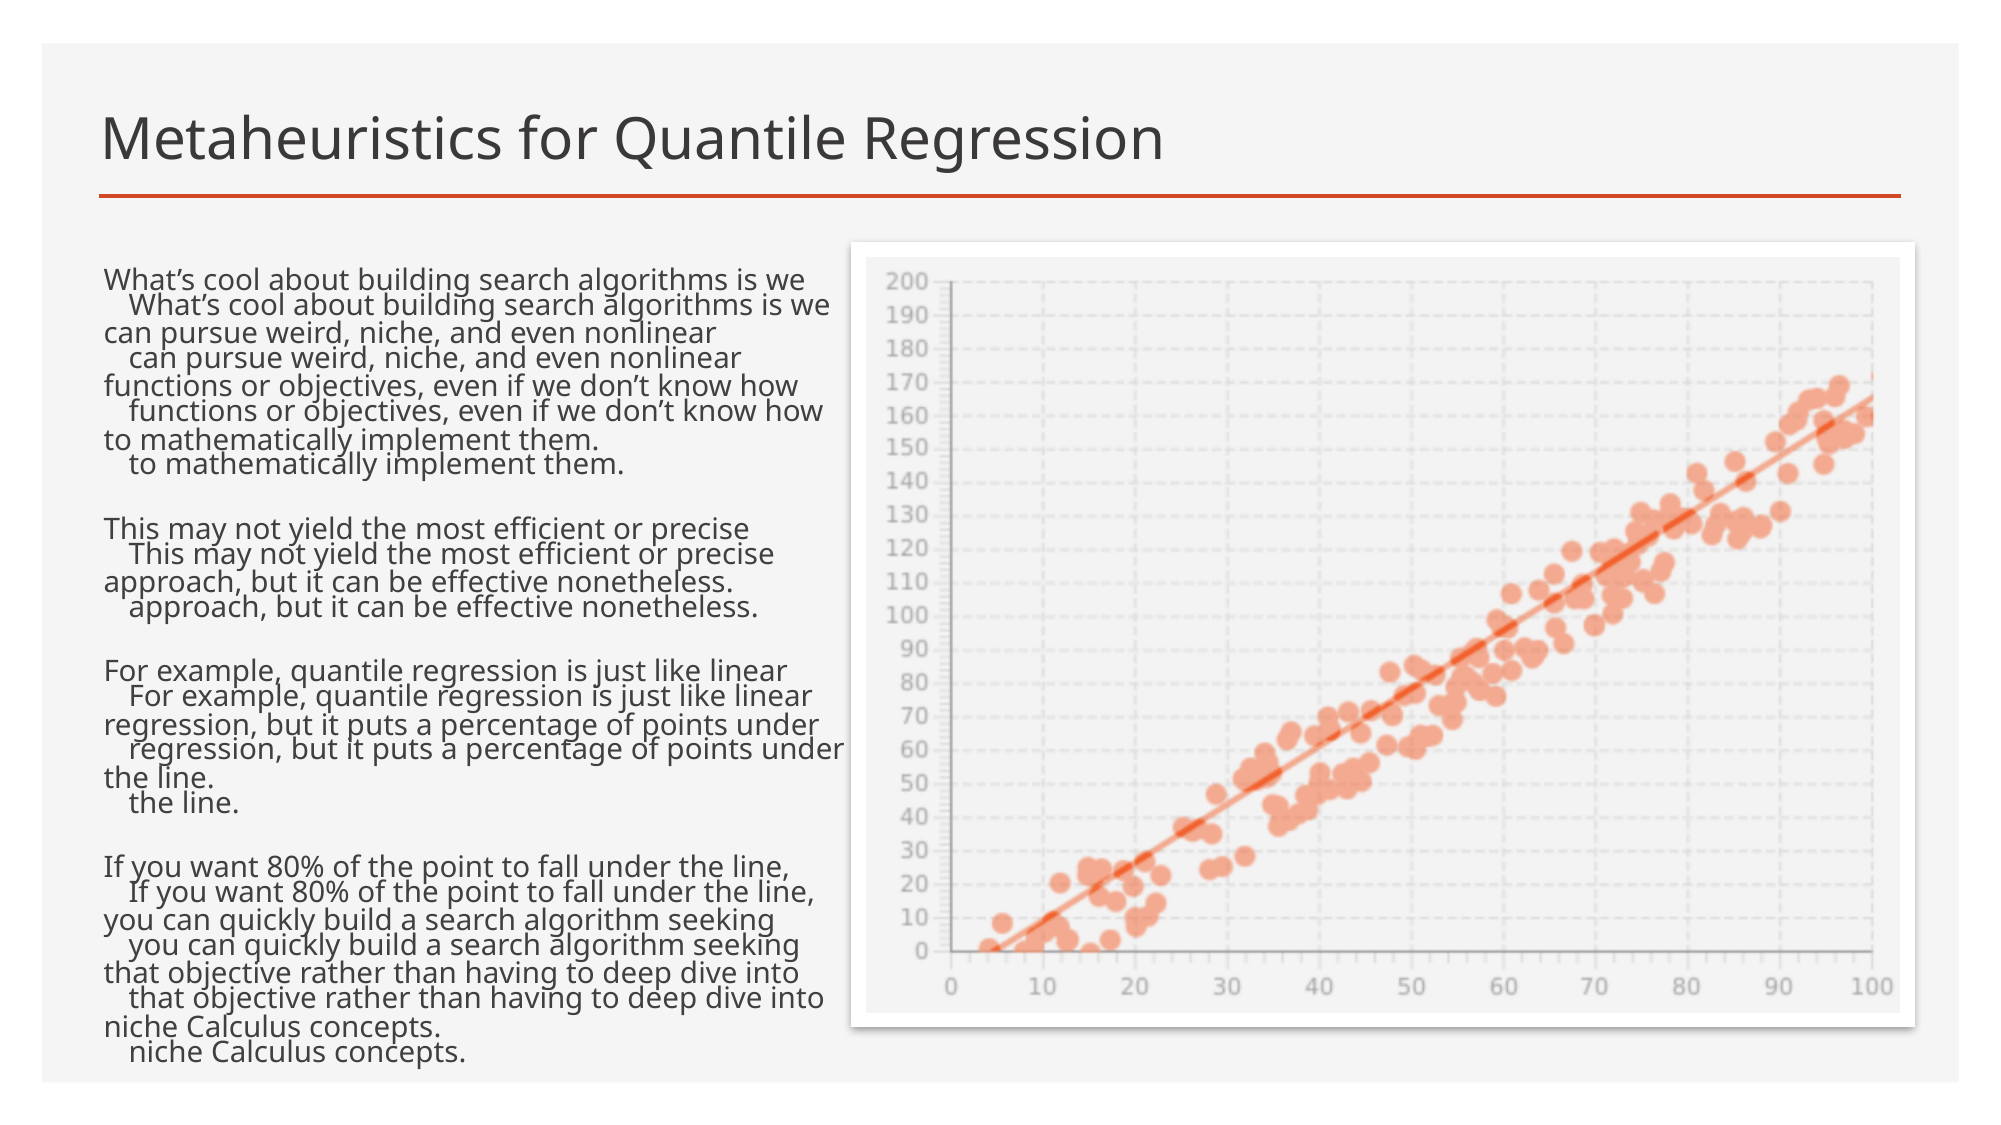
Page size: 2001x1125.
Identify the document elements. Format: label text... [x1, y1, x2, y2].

picture [865, 256, 1900, 1013]
text_box What’s cool about building search algorithms is we can pursue weird, niche, and even nonlinear functions or objectives, even if we don’t know how to mathematically implement them. This may not yield the most efficient or precise approach, but it can be effective nonetheless. For example, quantile regression is just like linear regression, but it puts a percentage of points under the line. If you want 80% of the point to fall under the line, you can quickly build a search algorithm seeking that objective rather than having to deep dive into niche Calculus concepts. [113, 260, 863, 1077]
title Metaheuristics for Quantile Regression [85, 73, 1745, 179]
list What’s cool about building search algorithms is we can pursue weird, niche, and even nonlinear functions or objectives, even if we don’t know how to mathematically implement them. This may not yield the most efficient or precise approach, but it can be effective nonetheless. For example, quantile regression is just like linear regression, but it puts a percentage of points under the line. If you want 80% of the point to fall under the line, you can quickly build a search algorithm seeking that objective rather than having to deep dive into niche Calculus concepts. [88, 235, 838, 1052]
